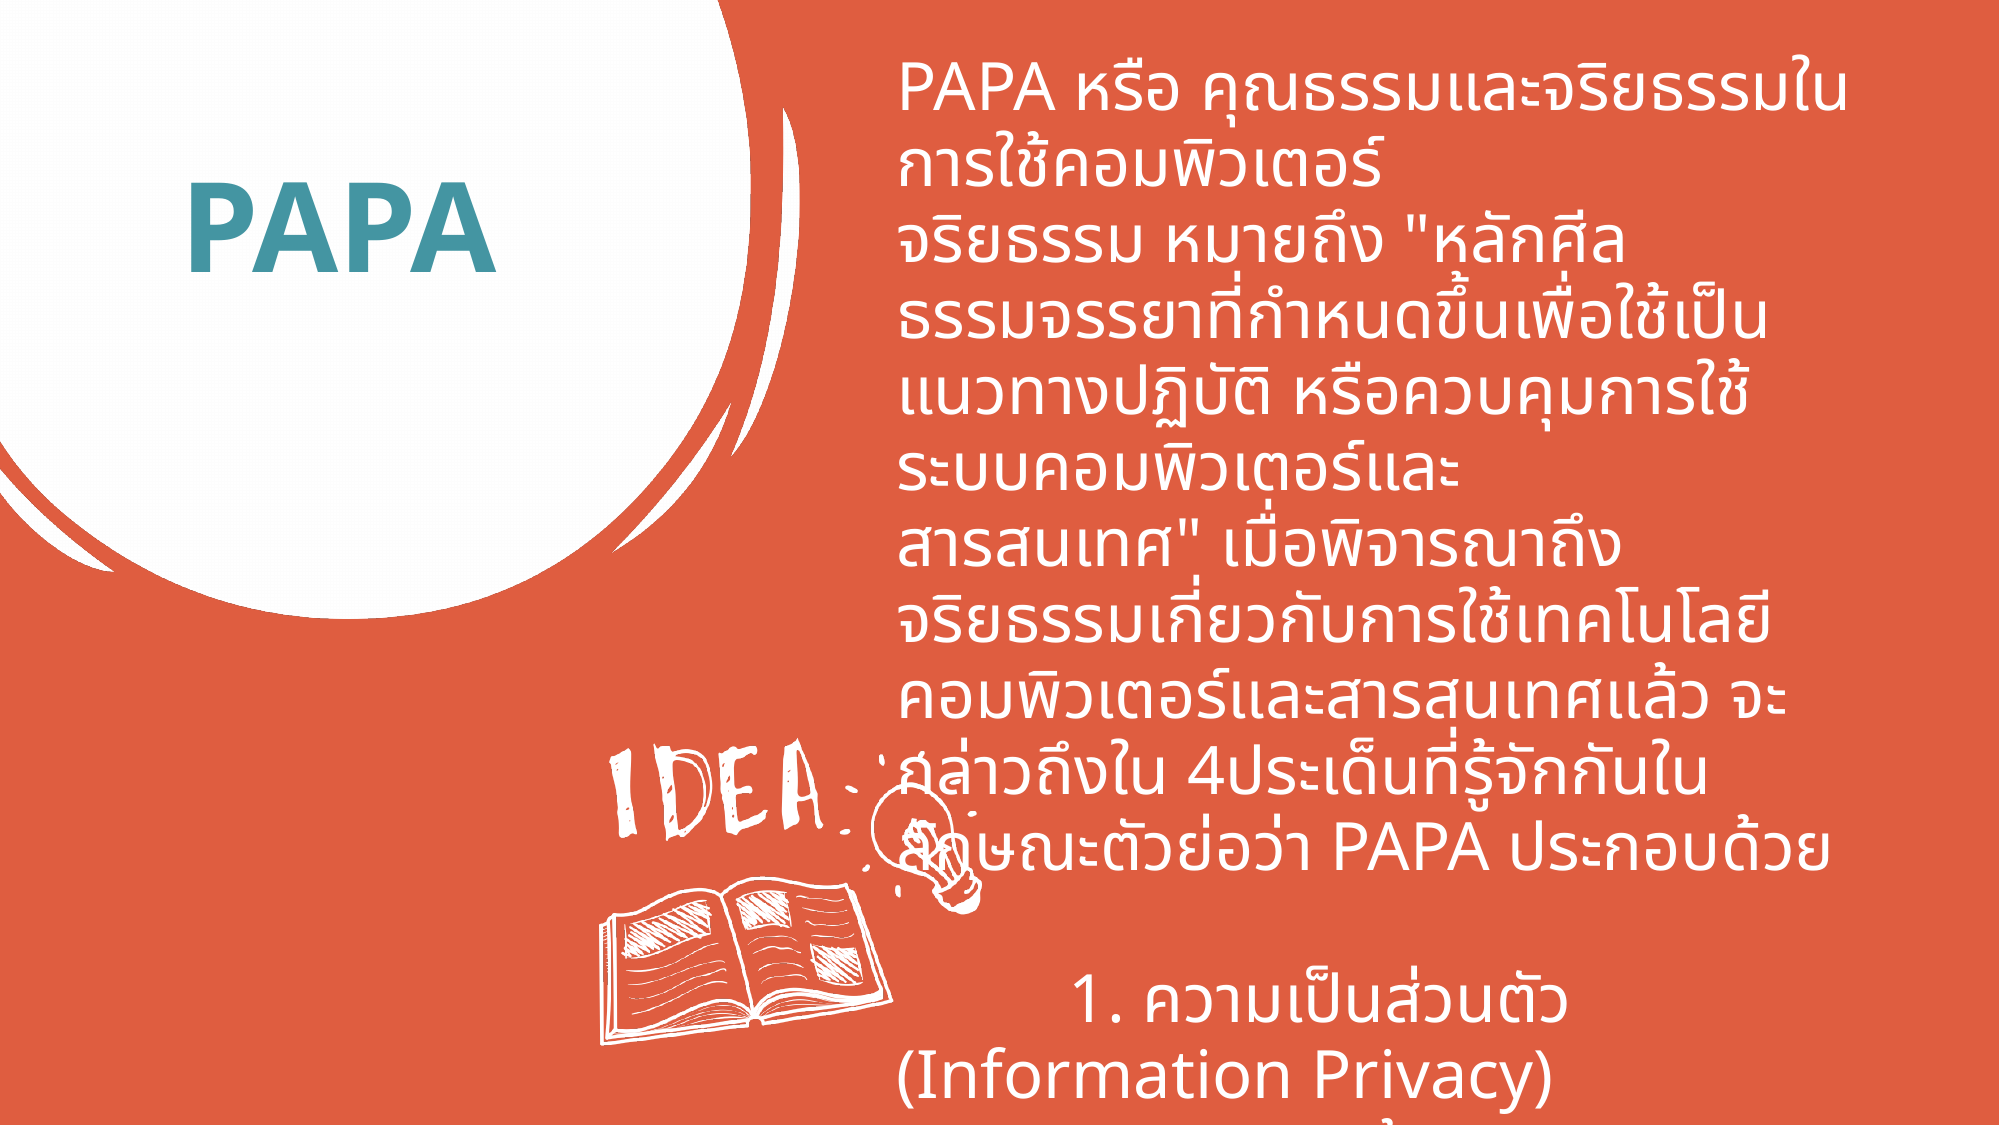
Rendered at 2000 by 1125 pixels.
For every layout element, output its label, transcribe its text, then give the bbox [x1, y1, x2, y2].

title PAPA [159, 160, 597, 340]
picture [0, 0, 800, 619]
picture [599, 737, 982, 1046]
text_box PAPA หรือ คุณธรรมและจริยธรรมในการใช้คอมพิวเตอร์ จริยธรรม หมายถึง "หลักศีลธรรมจรรยาที่กำหนดขึ้นเพื่อใช้เป็นแนวทางปฏิบัติ หรือควบคุมการใช้ระบบคอมพิวเตอร์และสารสนเทศ" เมื่อพิจารณาถึงจริยธรรมเกี่ยวกับการใช้เทคโนโลยีคอมพิวเตอร์และสารสนเทศแล้ว จะกล่าวถึงใน 4ประเด็นที่รู้จักกันในลักษณะตัวย่อว่า PAPA ประกอบด้วย 1. ความเป็นส่วนตัว (Information Privacy) 2. ความถูกต้อง (Information Accuracy) 3 ความเป็นเจ้าของ (Information Property) 4. การเข้าถึงข้อมูล (Data Accessibility) [881, 42, 1888, 1125]
